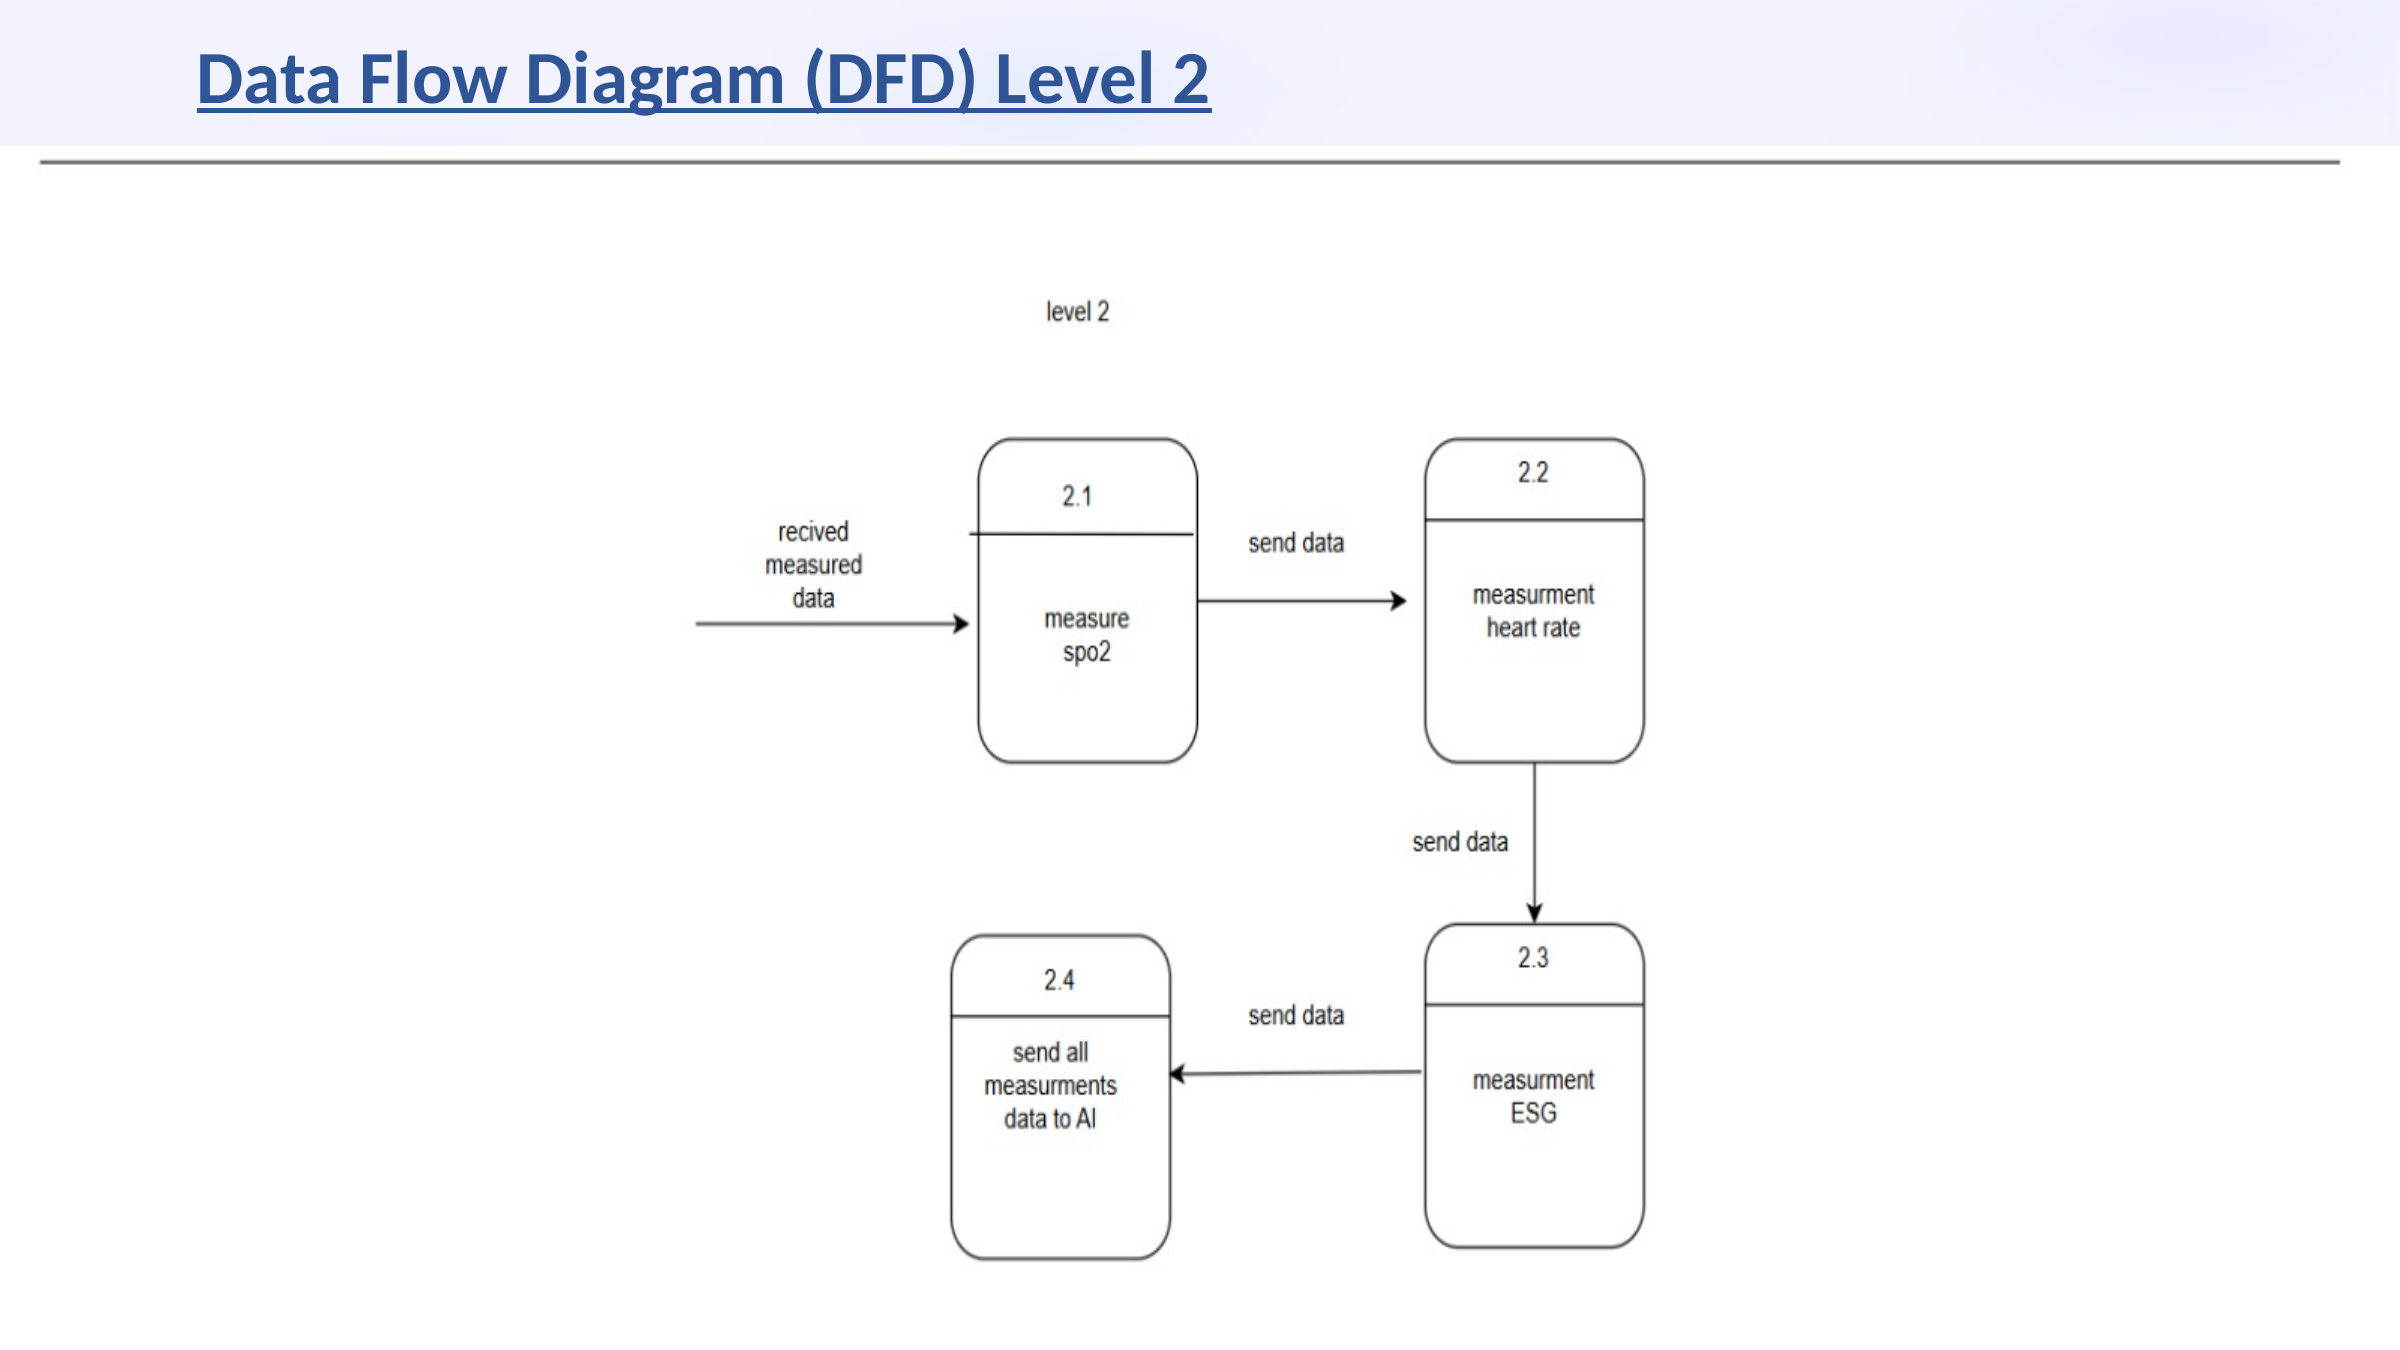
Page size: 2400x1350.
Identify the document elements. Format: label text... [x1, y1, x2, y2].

text_box Data Flow Diagram (DFD) Level 2 [182, 20, 1383, 126]
picture [0, 146, 2400, 1350]
